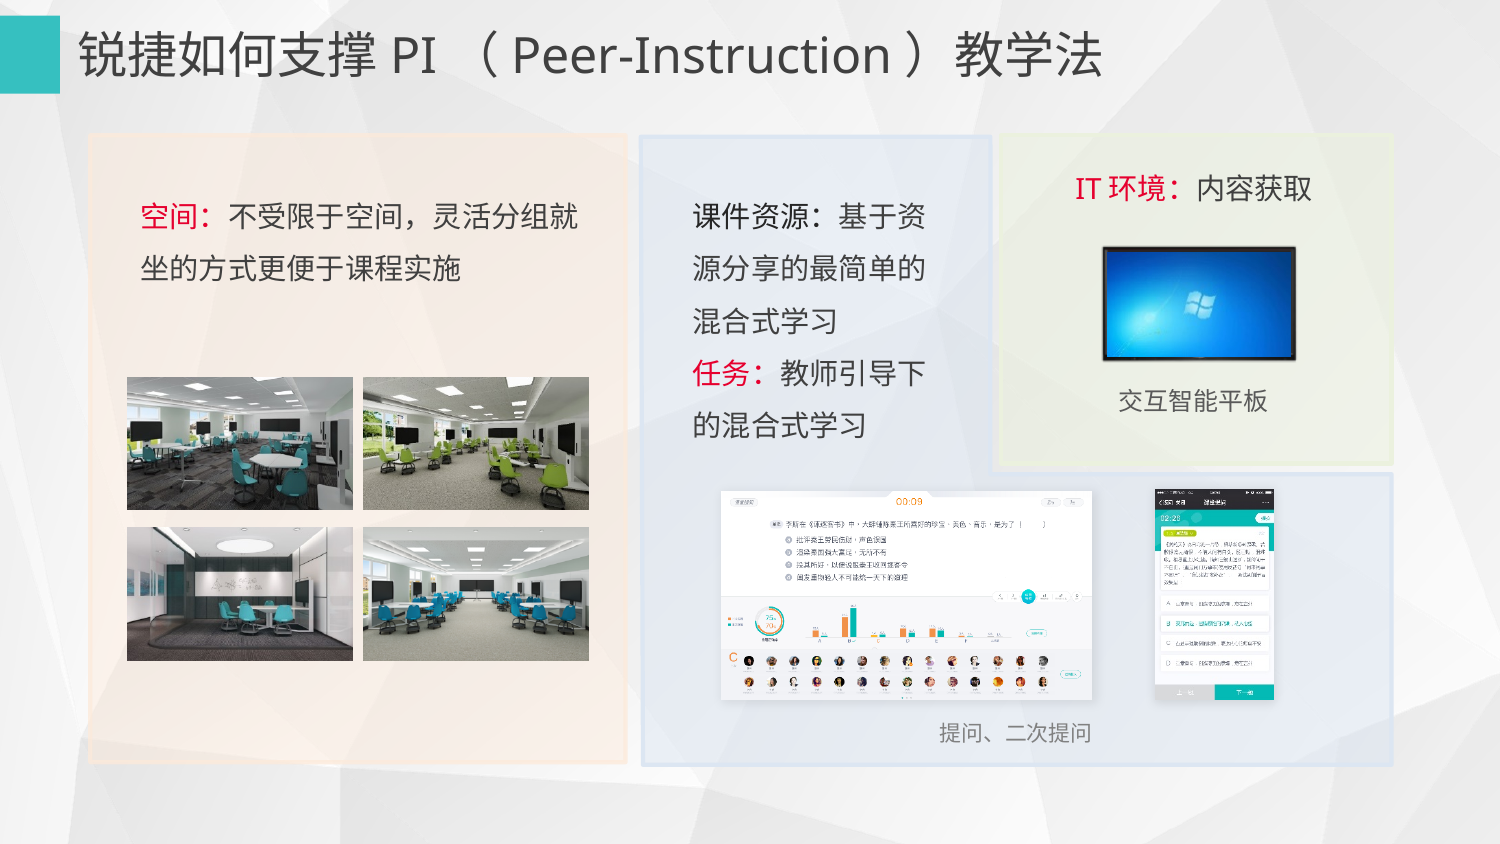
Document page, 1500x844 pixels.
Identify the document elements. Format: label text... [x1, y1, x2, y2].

text_box 空间：不受限于空间，灵活分组就坐的方式更便于课程实施 [125, 173, 612, 328]
text_box 提问、二次提问 [925, 711, 1108, 753]
text_box 锐捷如何支撑PI（Peer-Instruction）教学法 [67, 19, 1333, 93]
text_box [127, 377, 589, 511]
text_box [638, 134, 1394, 767]
text_box IT环境：内容获取 [1060, 162, 1368, 213]
picture [0, 0, 1500, 844]
text_box [88, 133, 628, 764]
text_box 课件资源：基于资源分享的最简单的混合式学习 任务：教师引导下的混合式学习 [677, 173, 950, 503]
text_box [999, 133, 1394, 466]
text_box 交互智能平板 [1087, 377, 1300, 423]
